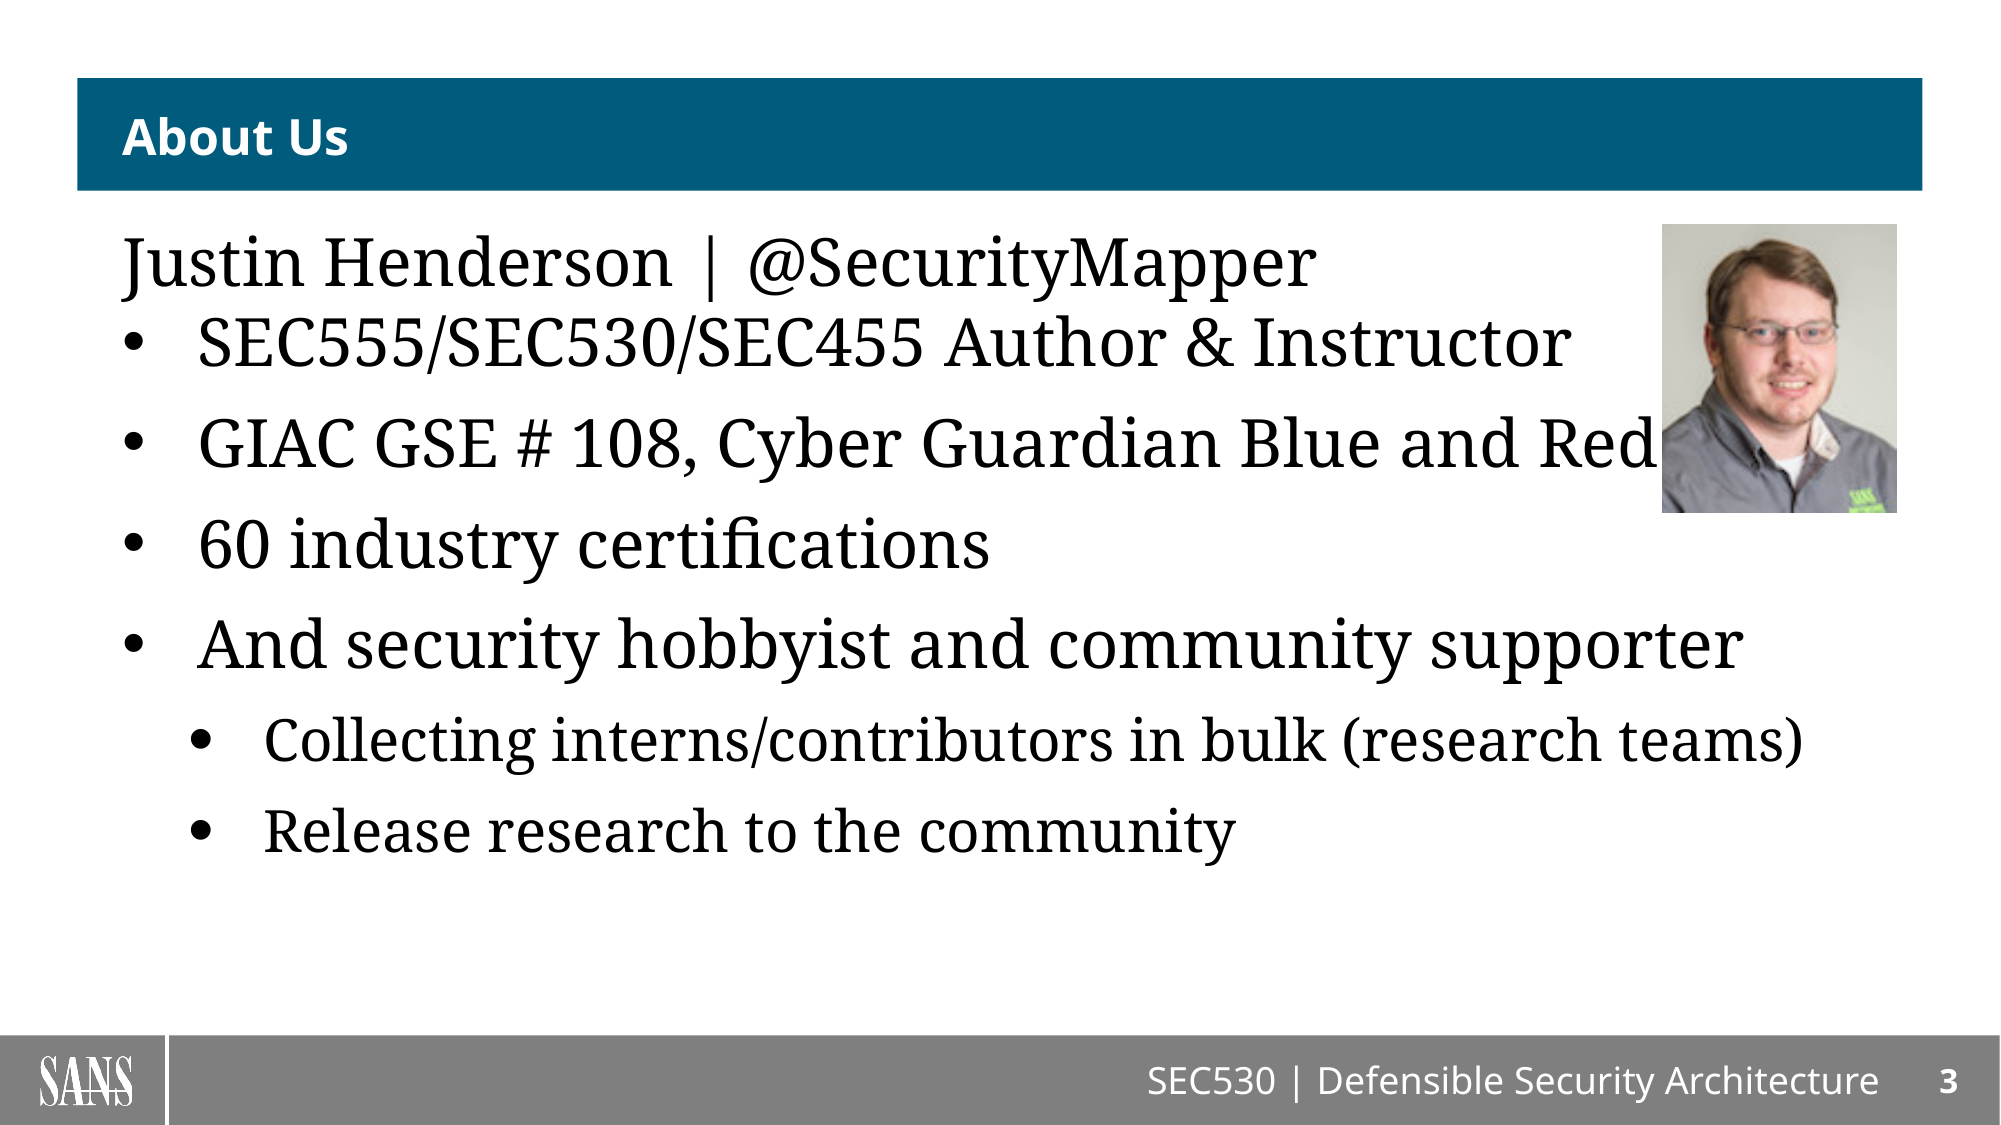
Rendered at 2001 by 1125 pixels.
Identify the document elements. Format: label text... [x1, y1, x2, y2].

picture [1662, 224, 1897, 513]
title About Us [107, 78, 1893, 191]
list Justin Henderson | @SecurityMapper SEC555/SEC530/SEC455 Author & Instructor GIAC GSE # 108, Cyber Guardian Blue and Red 60 industry certifications And security hobbyist and community supporter Collecting interns/contributors in bulk (research teams) Release research to the community [107, 212, 1893, 1013]
